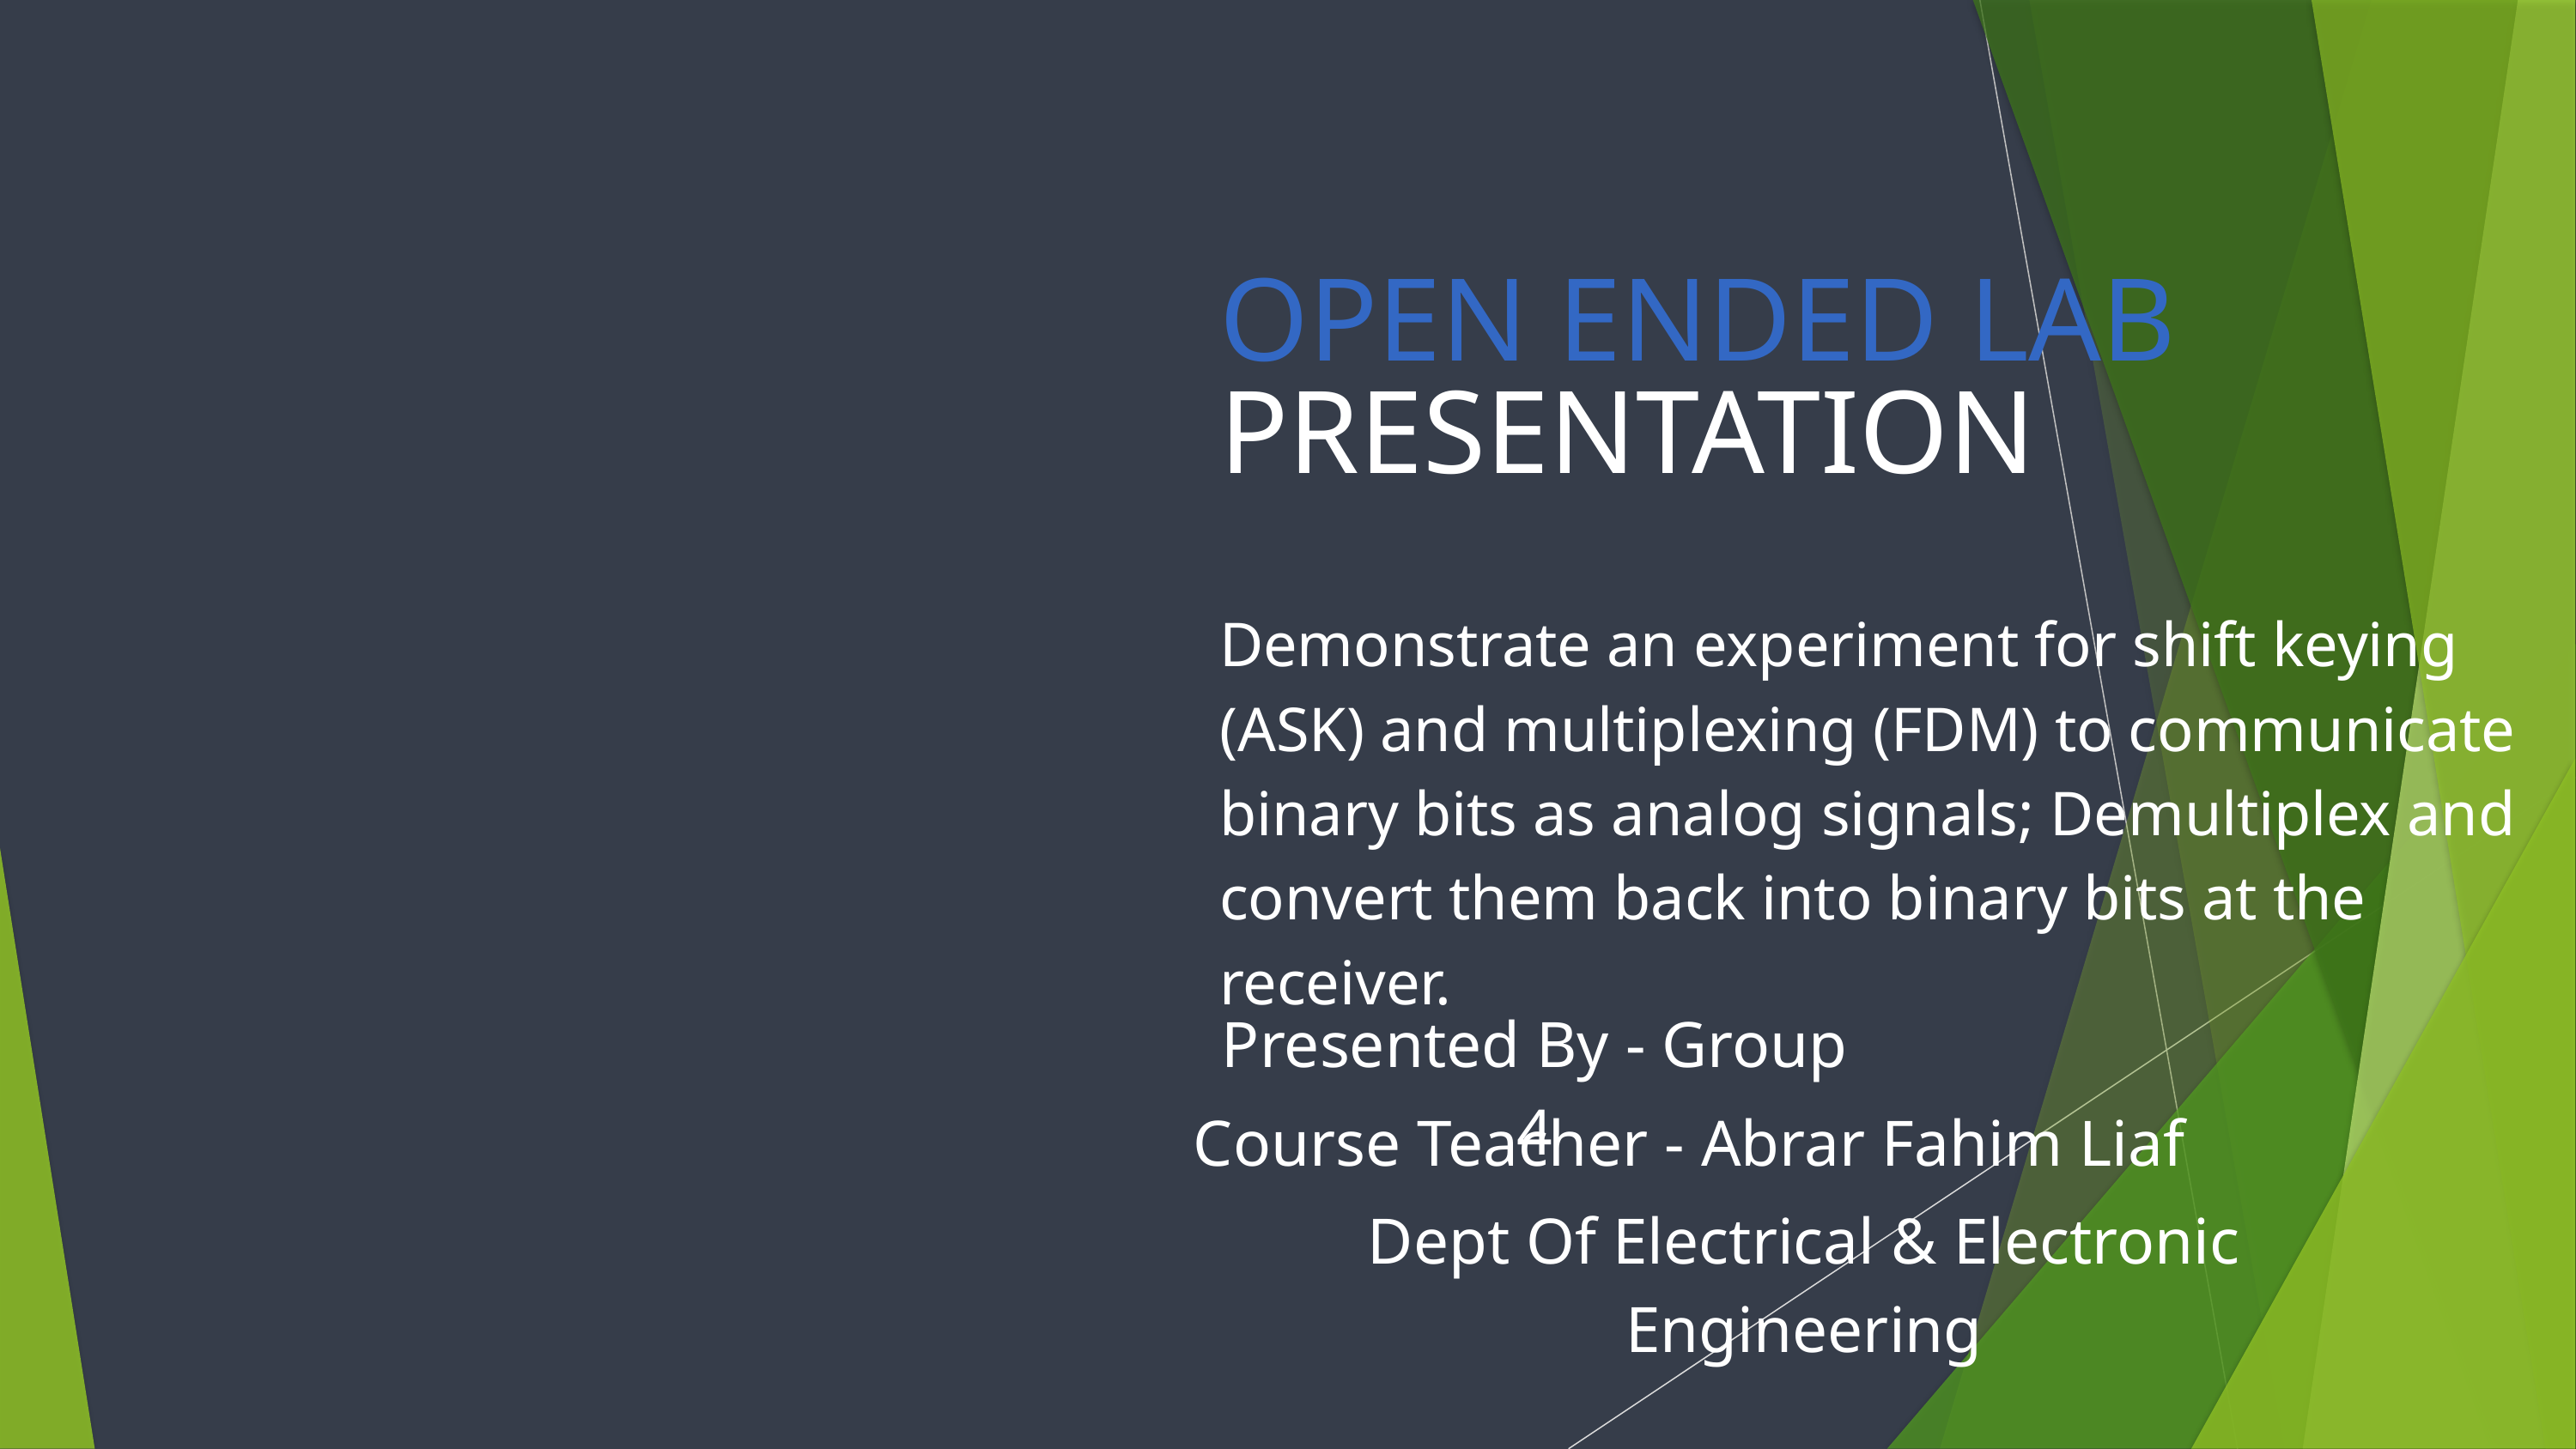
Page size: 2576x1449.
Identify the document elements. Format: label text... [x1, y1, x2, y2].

text_box Demonstrate an experiment for shift keying (ASK) and multiplexing (FDM) to communicate binary bits as analog signals; Demultiplex and convert them back into binary bits at the receiver. [1219, 594, 2543, 1017]
text_box OPEN ENDED LAB PRESENTATION [1219, 271, 2204, 497]
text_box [1188, 991, 2417, 1273]
